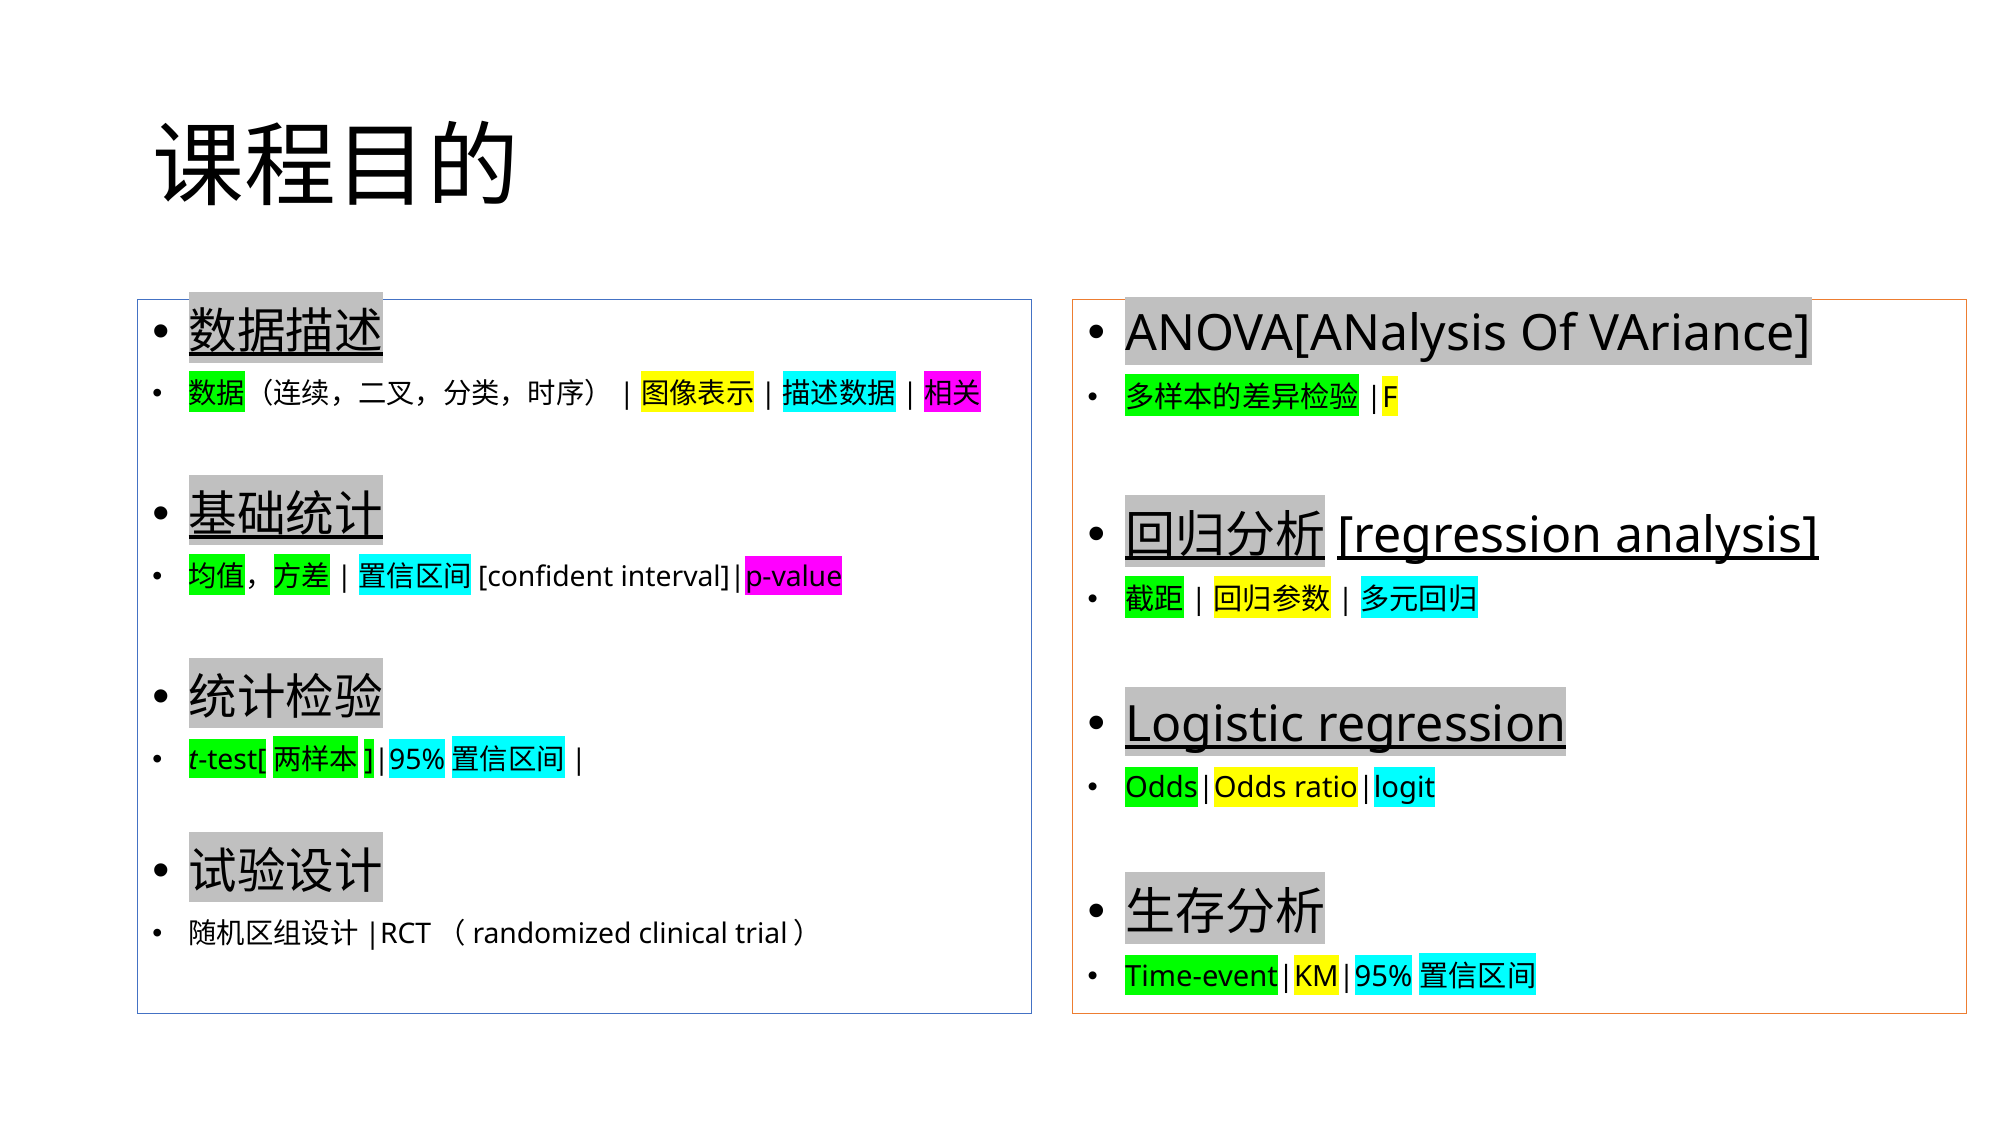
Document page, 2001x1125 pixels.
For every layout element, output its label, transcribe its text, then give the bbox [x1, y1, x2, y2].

title 课程目的 [137, 59, 1863, 278]
list 数据描述 数据（连续，二叉，分类，时序）|图像表示|描述数据|相关 基础统计 均值，方差|置信区间[confident interval]|p-value 统计检验 t-test[两样本]|95%置信区间| 试验设计 随机区组设计|RCT（randomized clinical trial） [137, 299, 1032, 1014]
text_box ANOVA[ANalysis Of VAriance] 多样本的差异检验|F 回归分析[regression analysis] 截距|回归参数|多元回归 Logistic regression Odds|Odds ratio|logit 生存分析 Time-event|KM|95%置信区间 [1072, 299, 1967, 1014]
